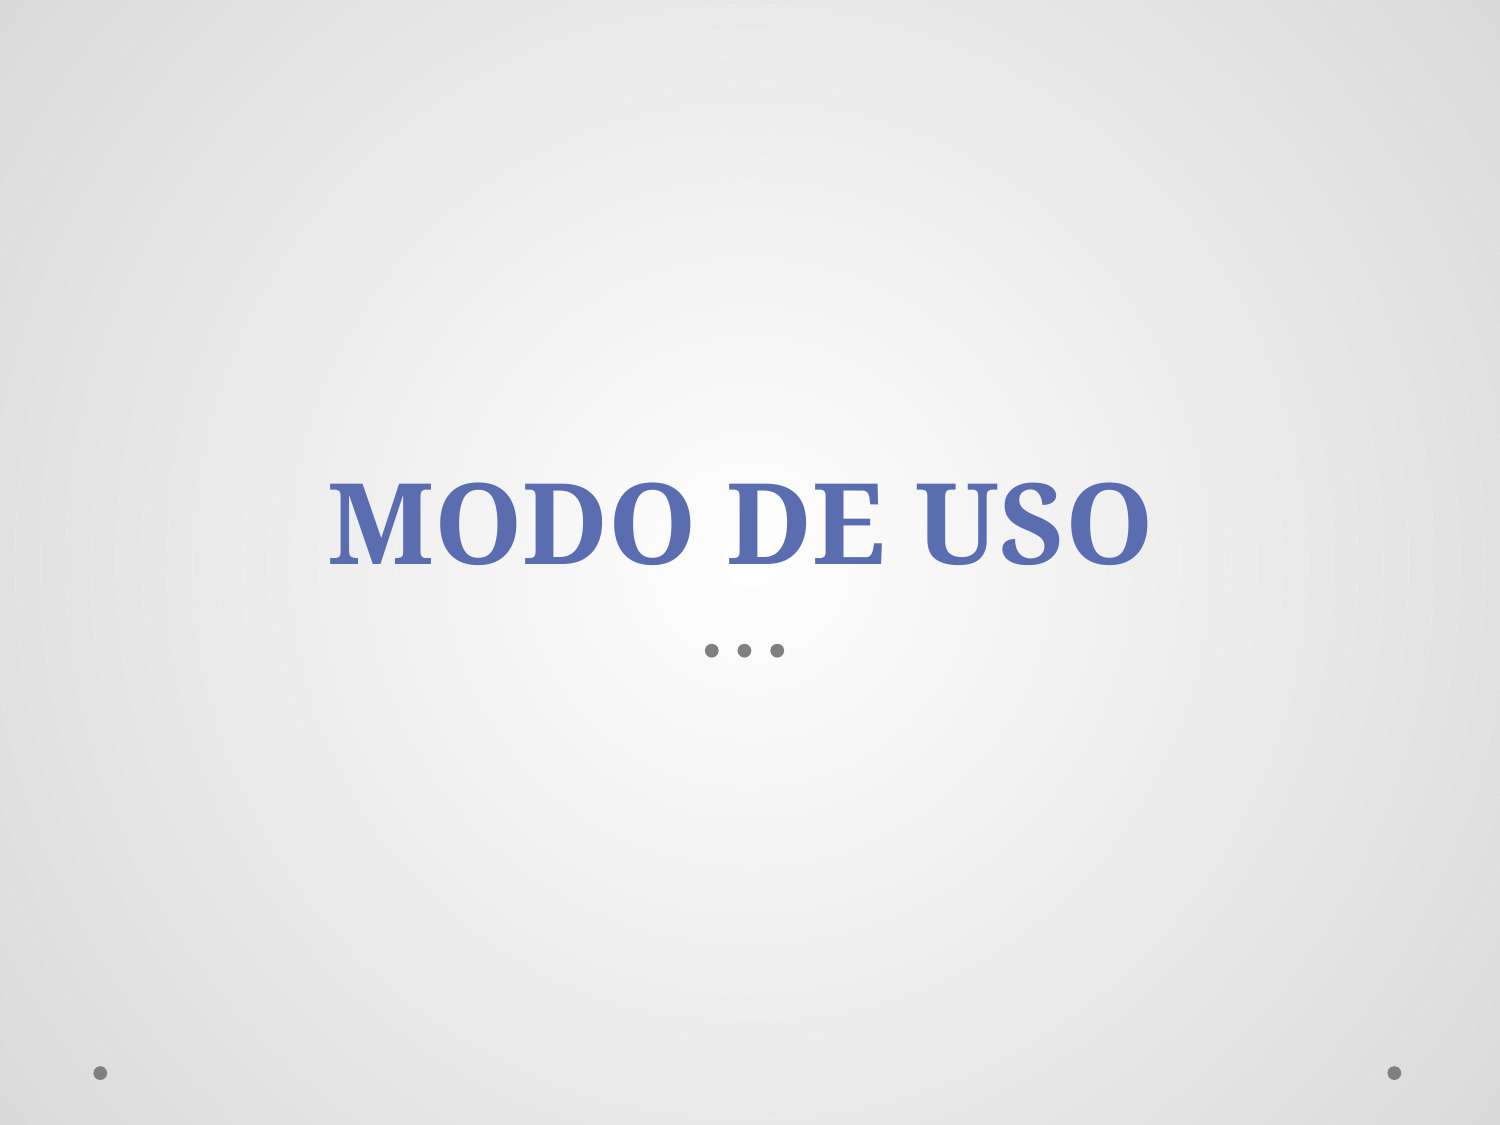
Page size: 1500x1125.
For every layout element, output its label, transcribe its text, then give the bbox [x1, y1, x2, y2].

text_box Modo de uso [259, 445, 1252, 595]
